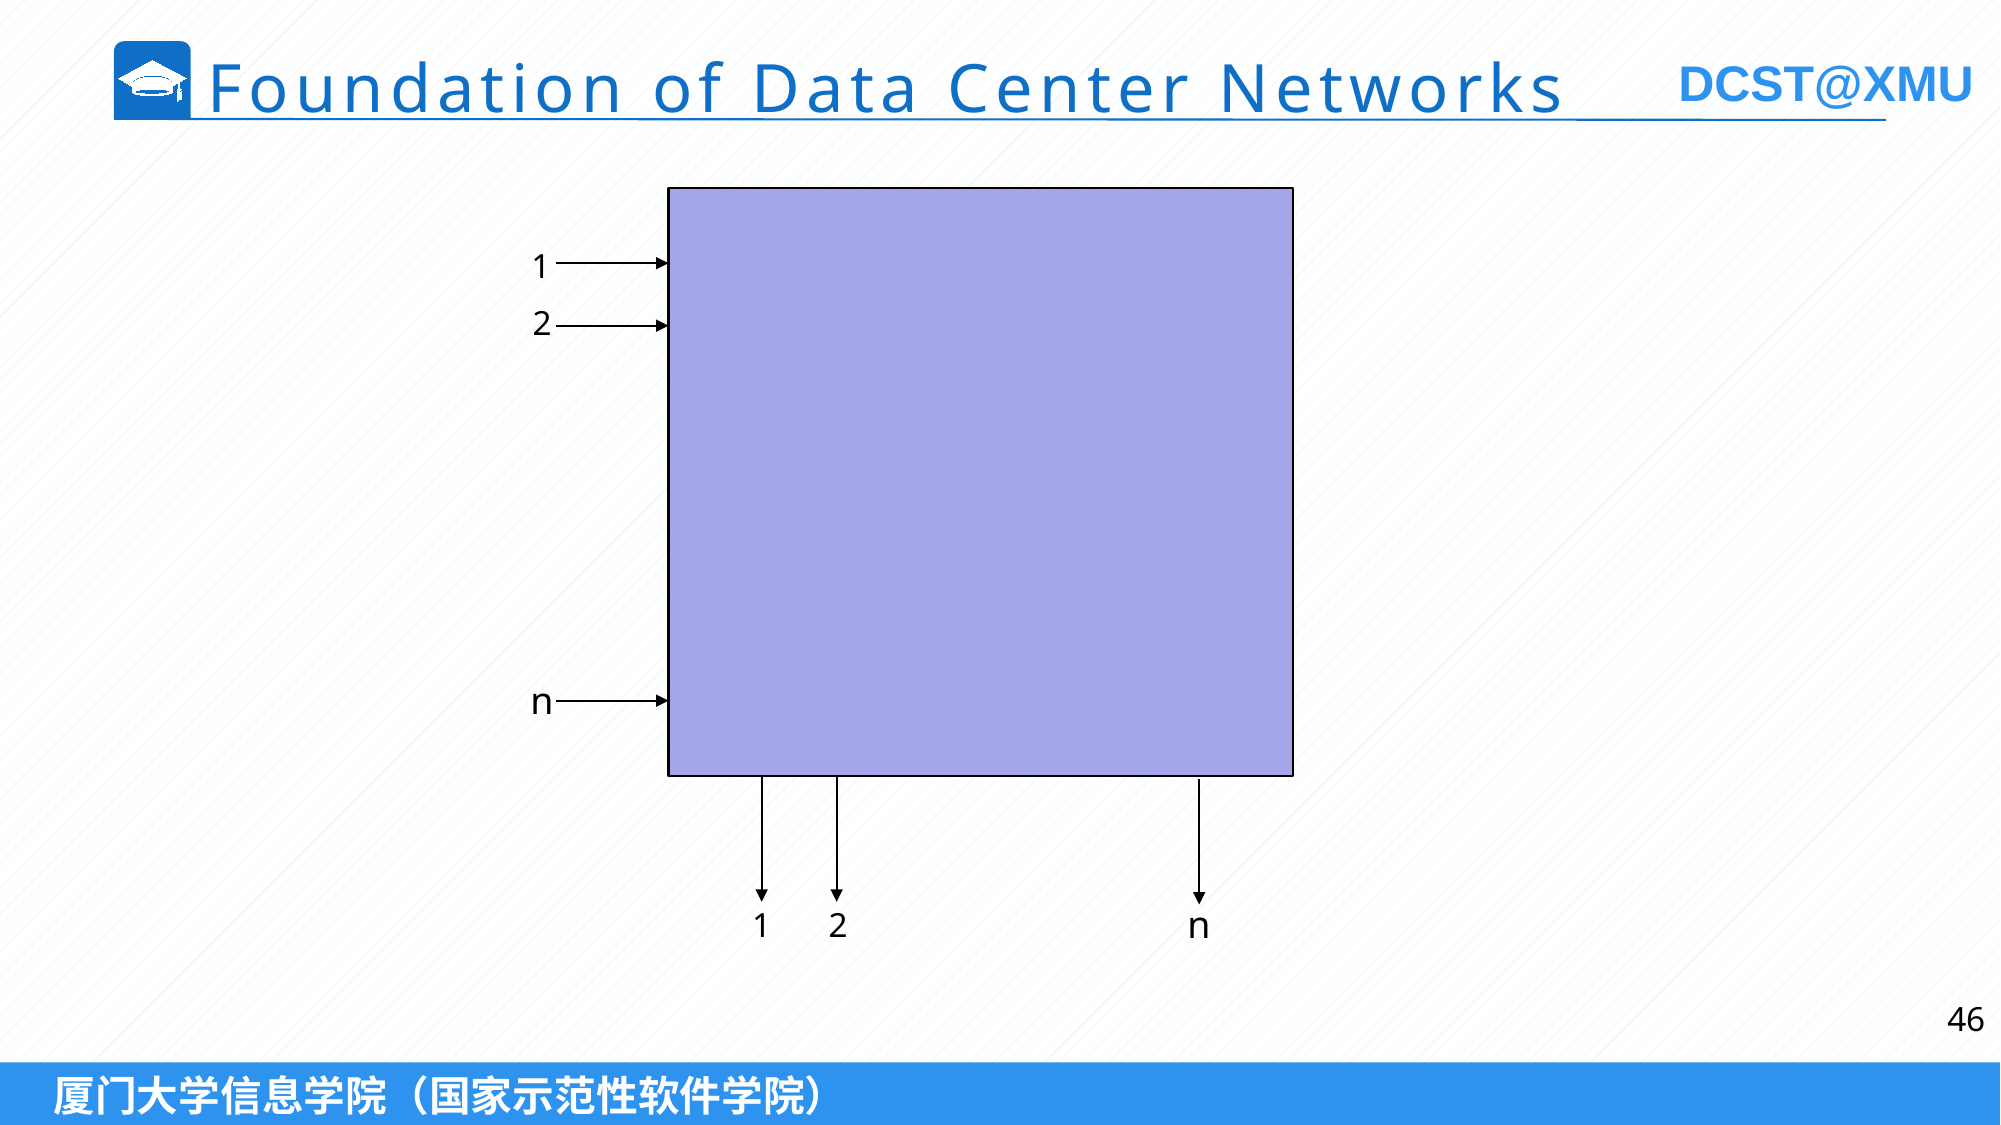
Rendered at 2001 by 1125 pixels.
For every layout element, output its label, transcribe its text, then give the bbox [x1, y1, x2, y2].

list Foundation of Data Center Networks [192, 38, 1843, 189]
text_box n [515, 670, 569, 730]
text_box 2 [517, 295, 567, 350]
text_box [668, 188, 1294, 776]
text_box 1 [516, 238, 566, 293]
text_box 46 [1884, 990, 2000, 1066]
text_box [738, 776, 1224, 955]
